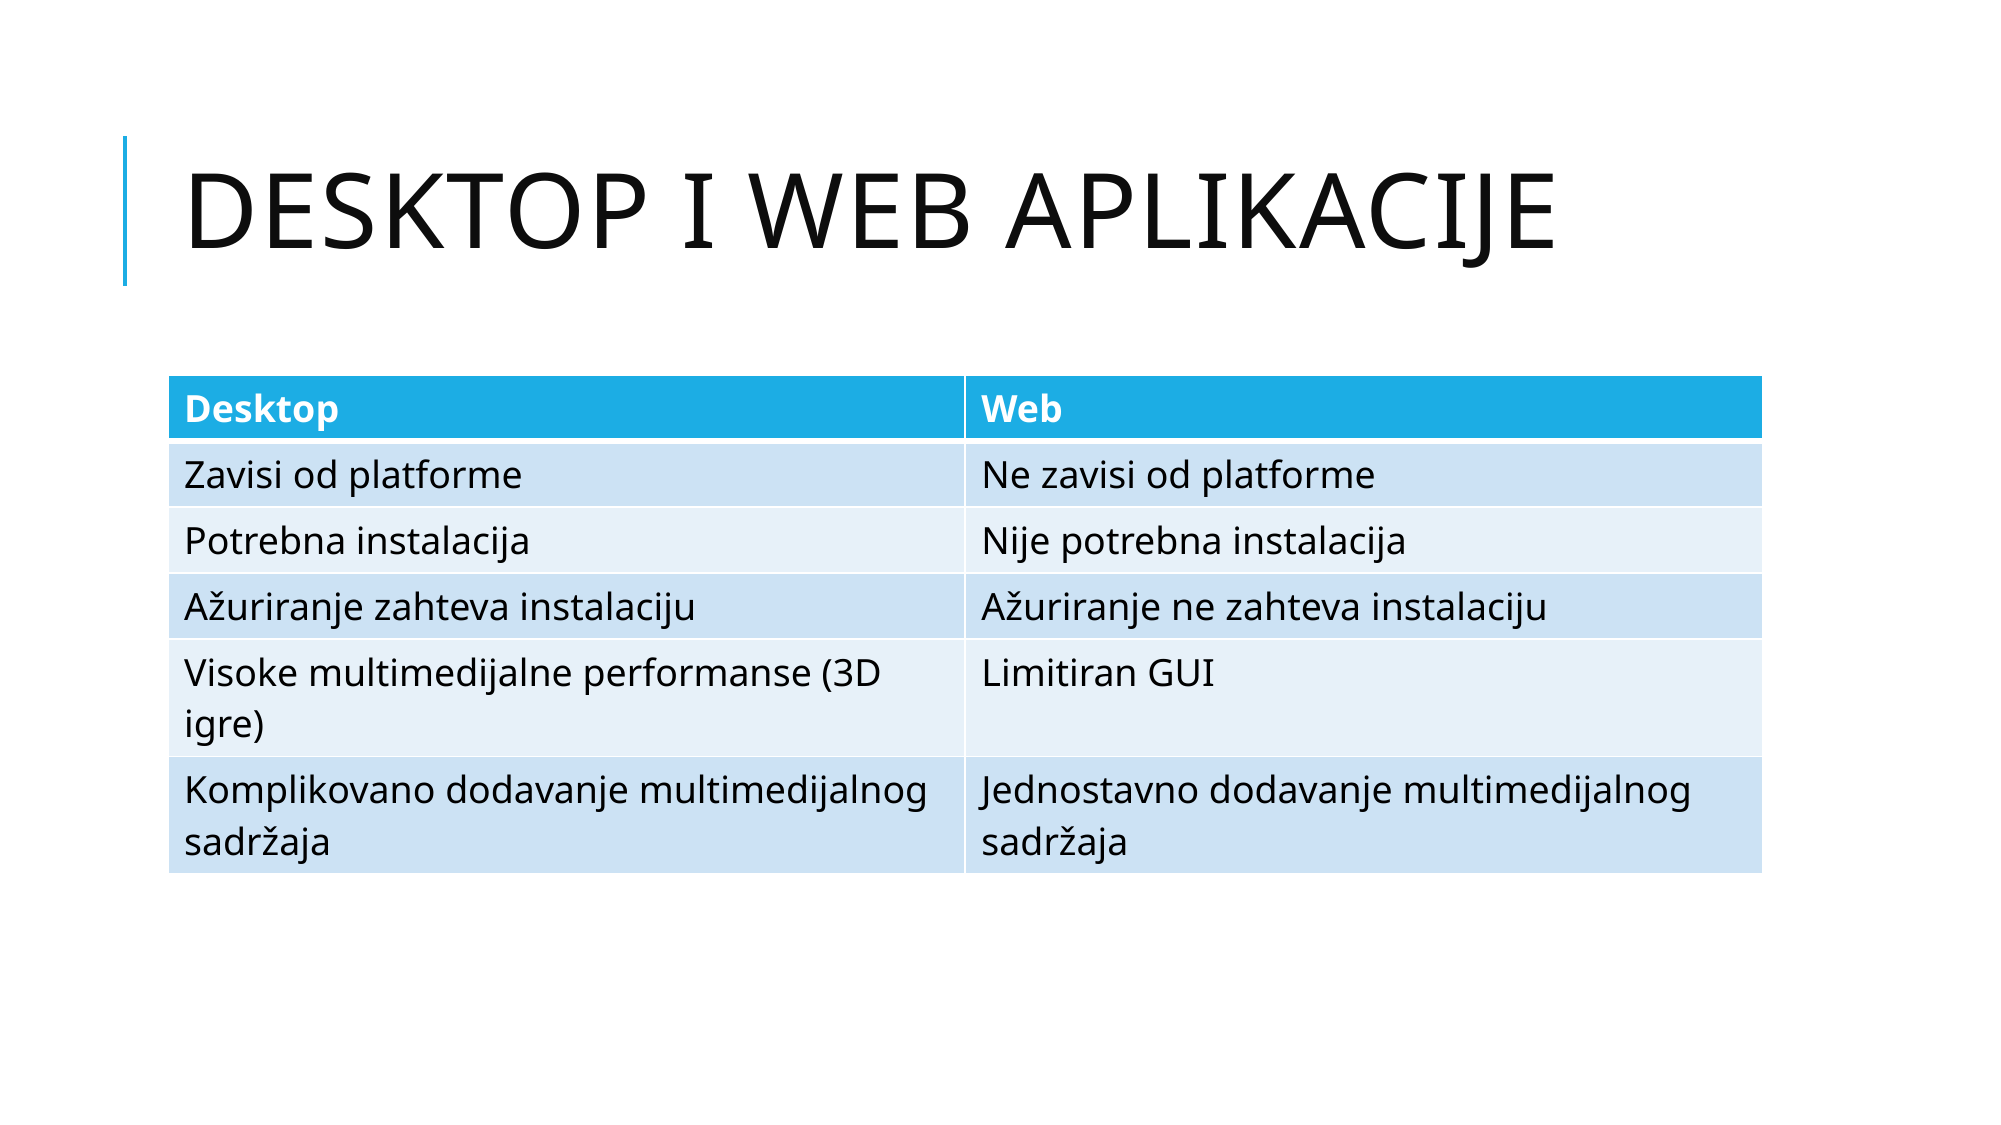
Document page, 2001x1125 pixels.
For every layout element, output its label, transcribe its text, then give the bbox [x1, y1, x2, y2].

table_cell Limitiran GUI [966, 640, 1762, 756]
table_cell Ne zavisi od platforme [966, 444, 1762, 506]
title Desktop i Web aplikacije [168, 96, 1763, 342]
table_cell Ažuriranje zahteva instalaciju [169, 574, 964, 638]
table_header Desktop [169, 376, 964, 438]
table_header Web [966, 376, 1762, 438]
table_cell Visoke multimedijalne performanse (3D igre) [169, 640, 964, 756]
table_cell Jednostavno dodavanje multimedijalnog sadržaja [966, 757, 1762, 873]
table_cell Nije potrebna instalacija [966, 508, 1762, 572]
table_cell Zavisi od platforme [169, 444, 964, 506]
table_cell Potrebna instalacija [169, 508, 964, 572]
table_cell Komplikovano dodavanje multimedijalnog sadržaja [169, 757, 964, 873]
table_cell Ažuriranje ne zahteva instalaciju [966, 574, 1762, 638]
